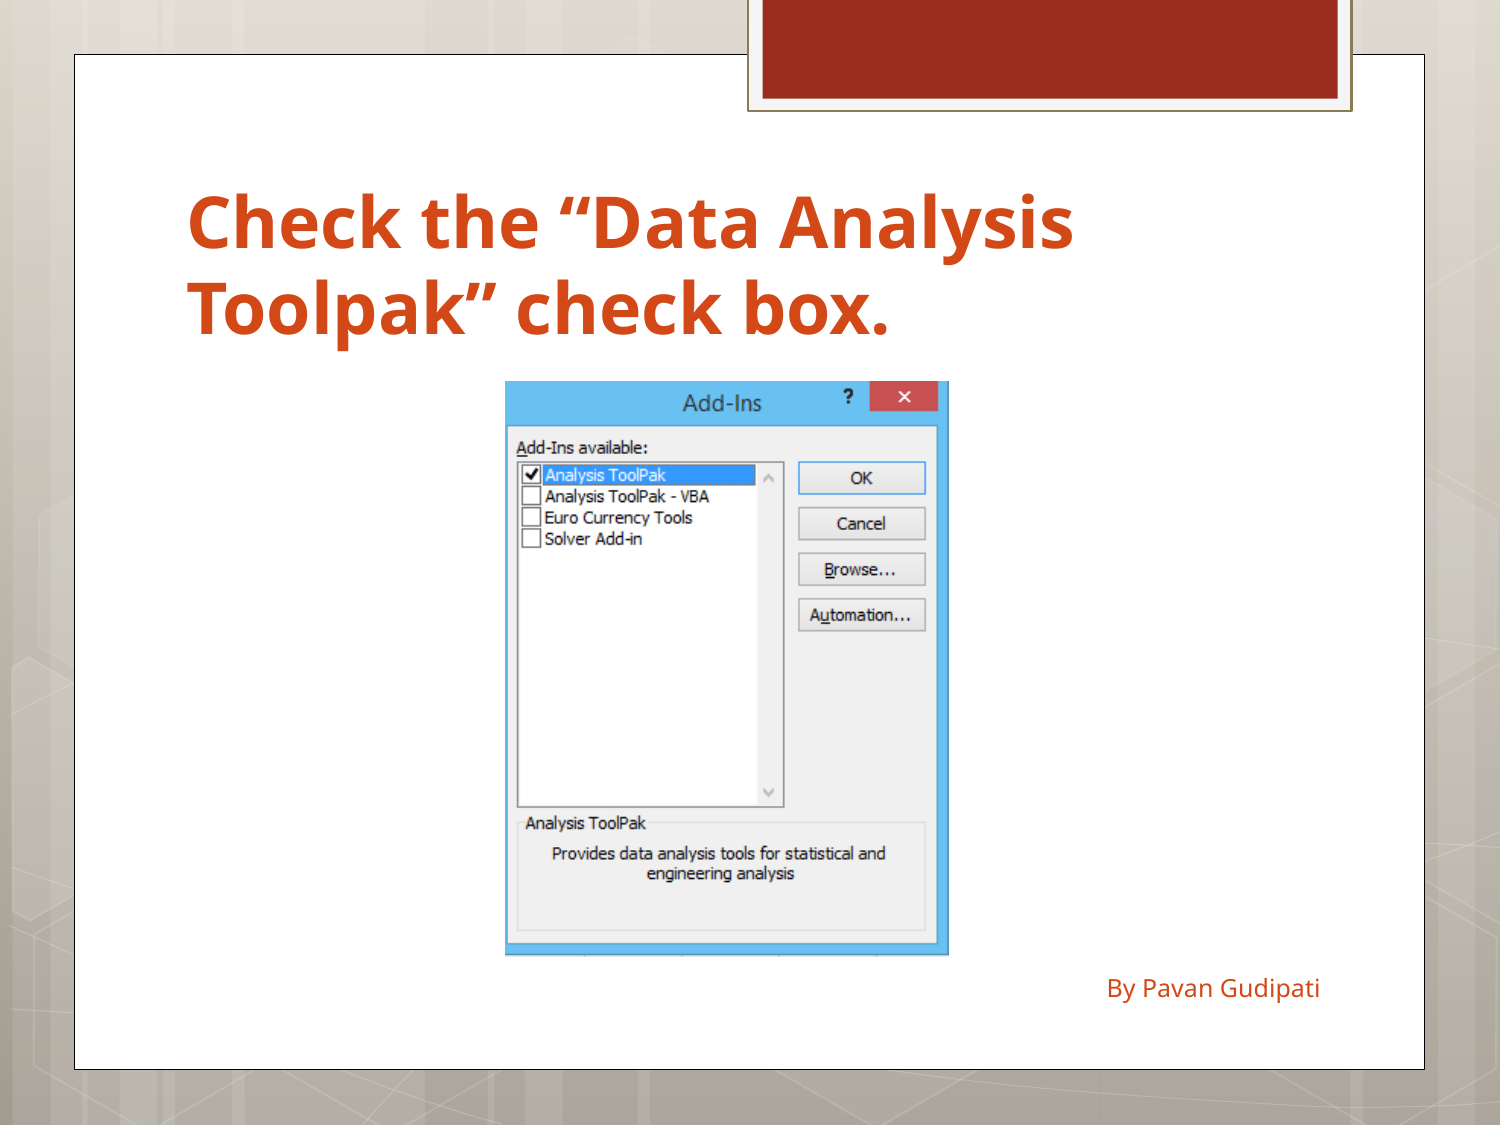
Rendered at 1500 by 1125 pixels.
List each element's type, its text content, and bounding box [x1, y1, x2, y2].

title Check the “Data Analysis Toolpak” check box. [171, 168, 1324, 357]
footer By Pavan Gudipati [761, 960, 1336, 1020]
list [504, 380, 949, 957]
